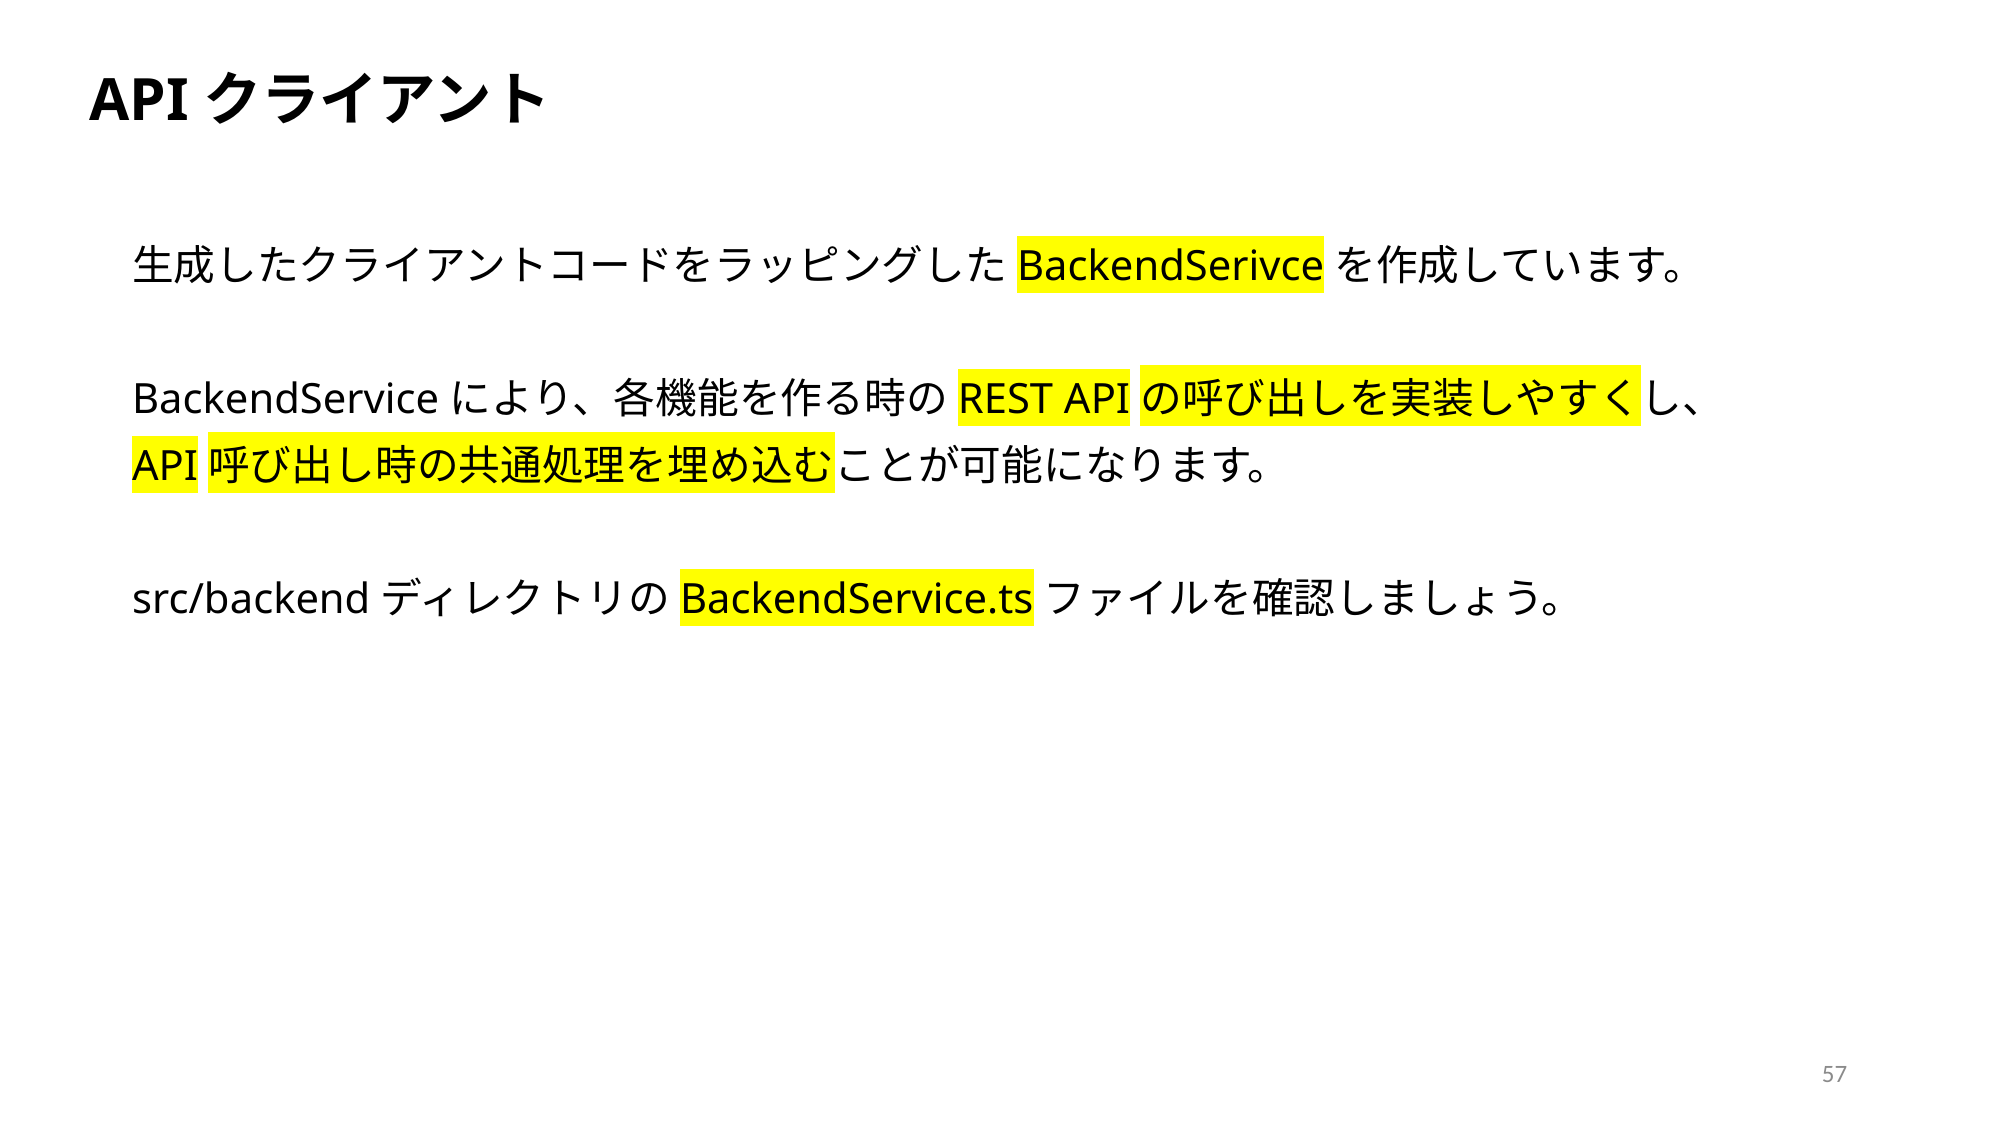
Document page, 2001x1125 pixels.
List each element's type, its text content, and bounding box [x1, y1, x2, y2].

slide_number 57 [1412, 1042, 1863, 1103]
text_box APIクライアント [74, 54, 1454, 140]
text_box 生成したクライアントコードをラッピングしたBackendSerivceを作成しています。 BackendServiceにより、各機能を作る時のREST APIの呼び出しを実装しやすくし、 API呼び出し時の共通処理を埋め込むことが可能になります。 src/backendディレクトリのBackendService.tsファイルを確認しましょう。 [117, 214, 1904, 697]
